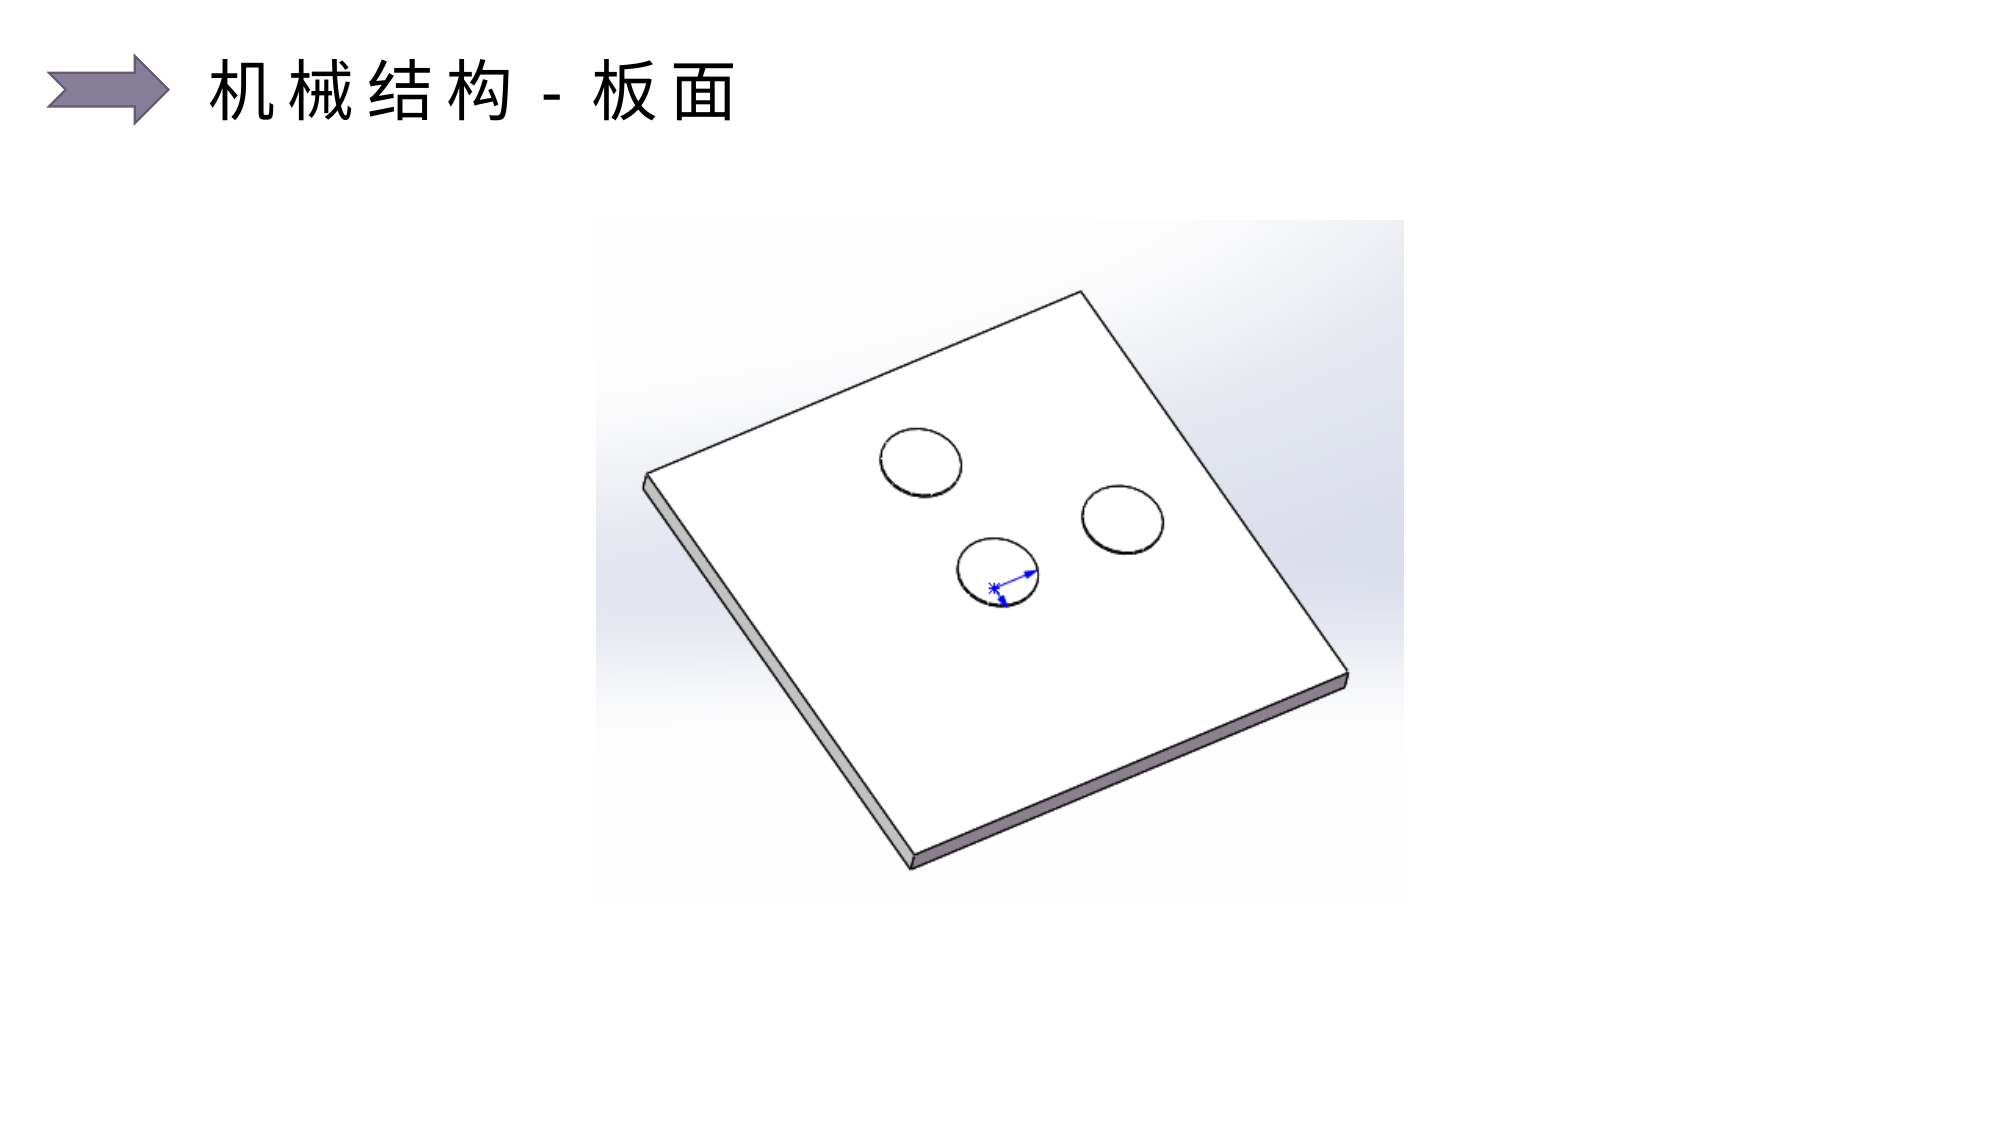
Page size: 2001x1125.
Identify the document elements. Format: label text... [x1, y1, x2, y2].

picture [596, 220, 1404, 904]
text_box 机械结构-板面 [193, 41, 789, 137]
text_box [46, 53, 170, 126]
